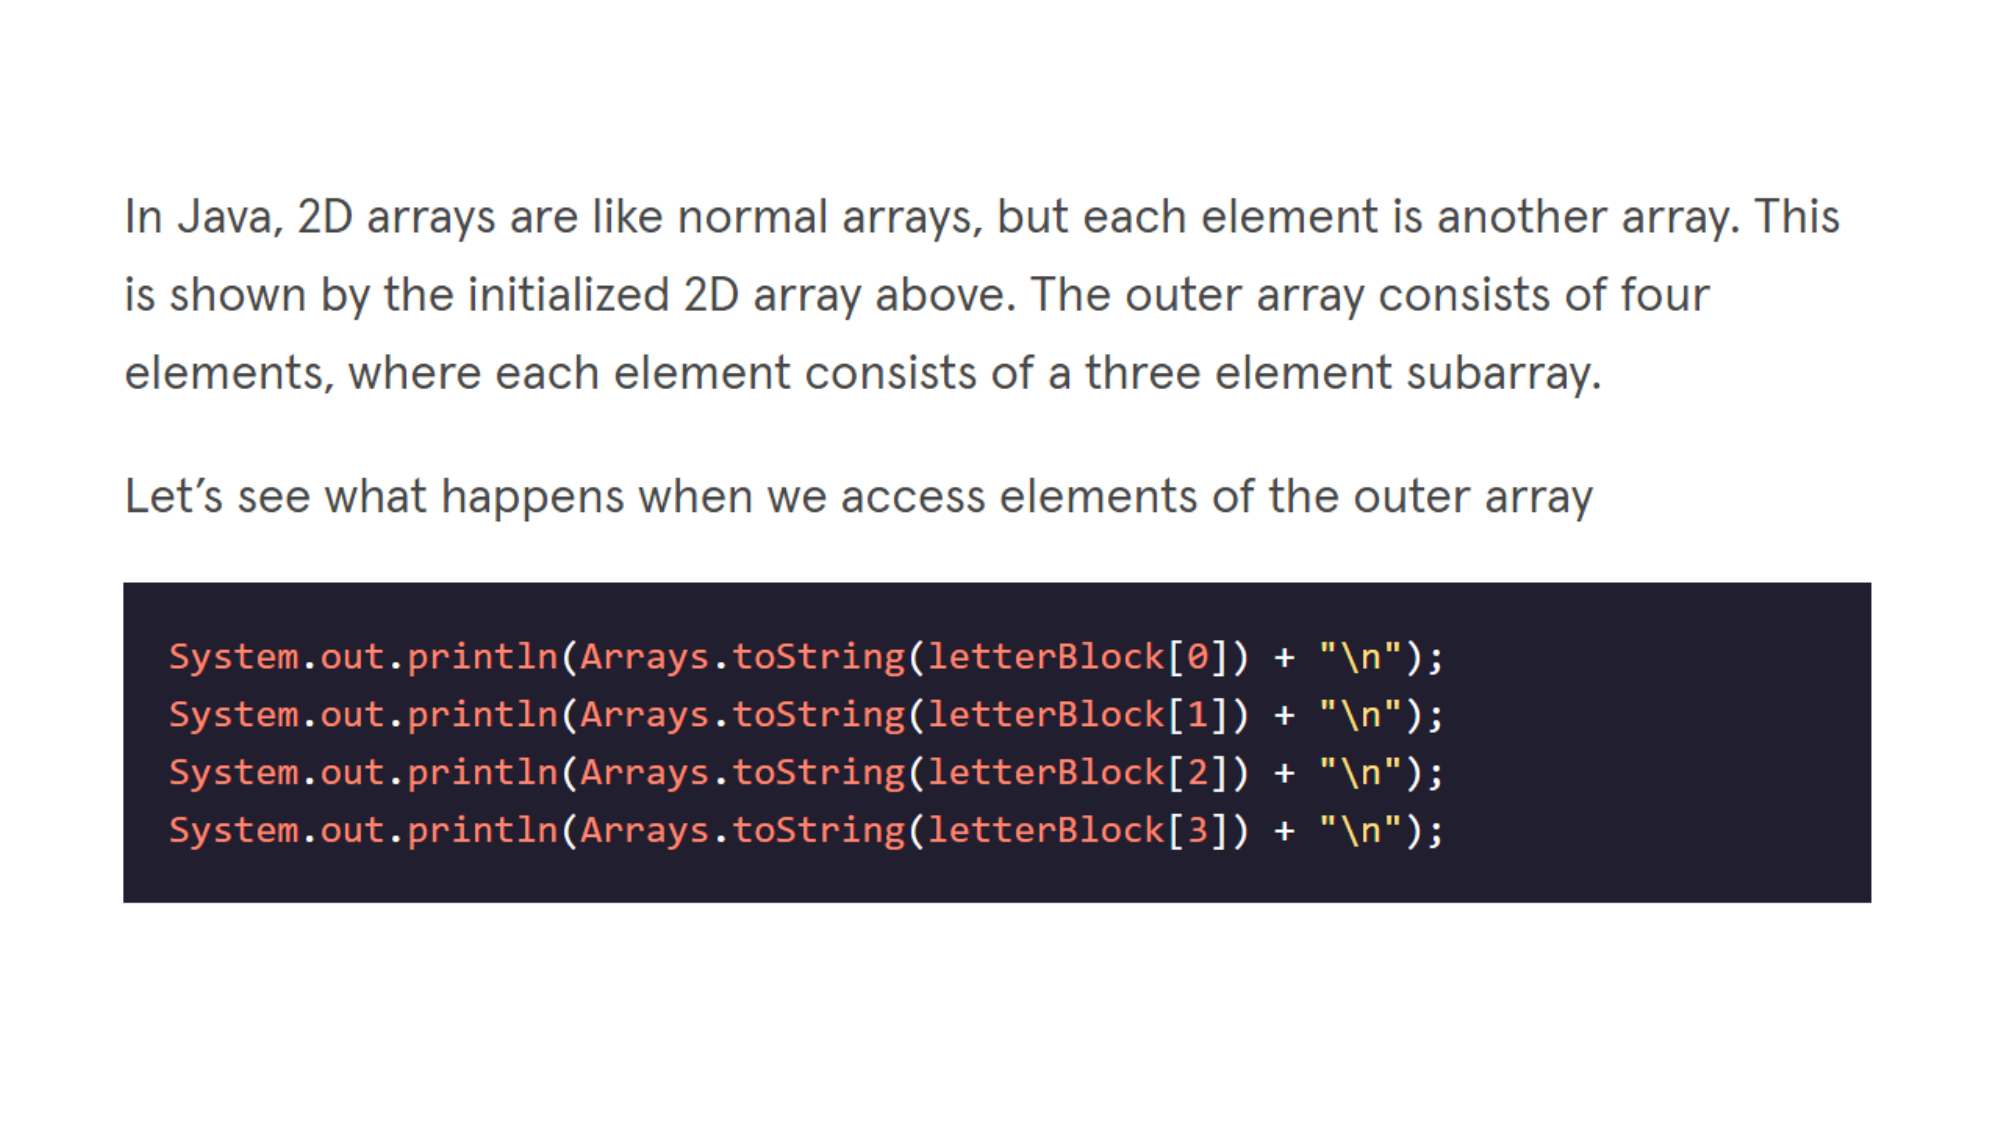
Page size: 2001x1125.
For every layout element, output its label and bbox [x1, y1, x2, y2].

picture [72, 138, 1928, 986]
